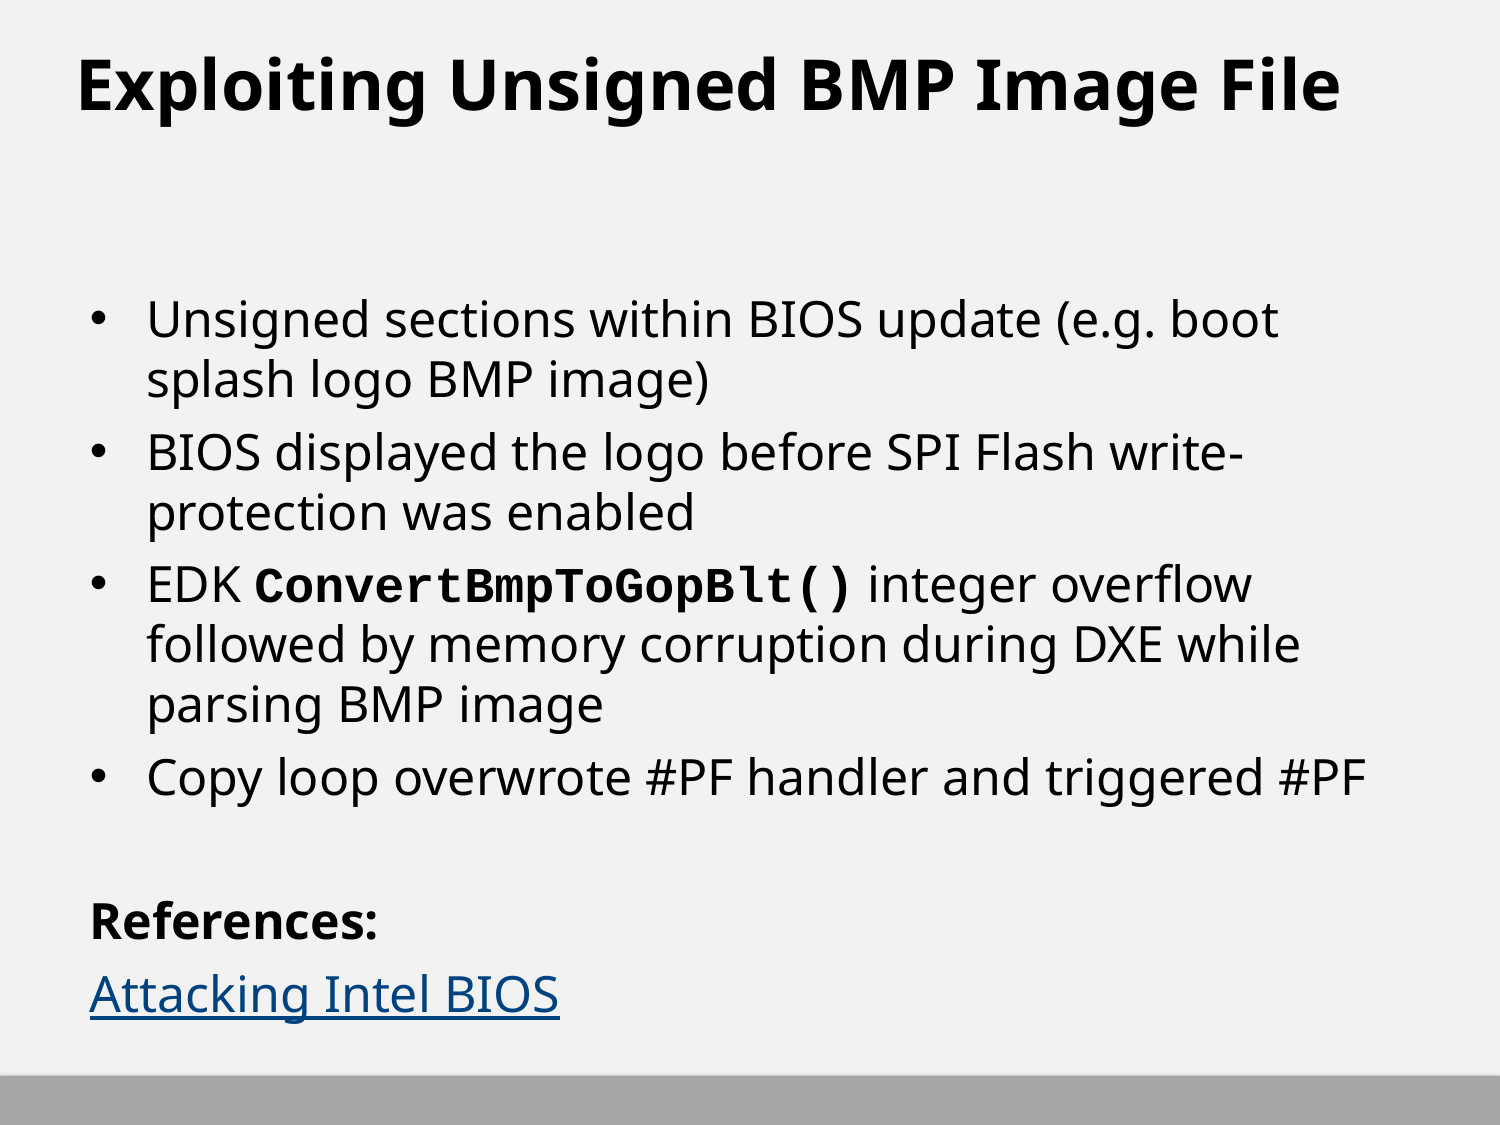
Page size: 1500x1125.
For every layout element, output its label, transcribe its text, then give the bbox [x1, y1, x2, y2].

title Exploiting Unsigned BMP Image File [75, 40, 1425, 203]
text_box Unsigned sections within BIOS update (e.g. boot splash logo BMP image) BIOS displayed the logo before SPI Flash write-protection was enabled EDK ConvertBmpToGopBlt() integer overflow followed by memory corruption during DXE while parsing BMP image Copy loop overwrote #PF handler and triggered #PF References: Attacking Intel BIOS [75, 280, 1450, 1039]
